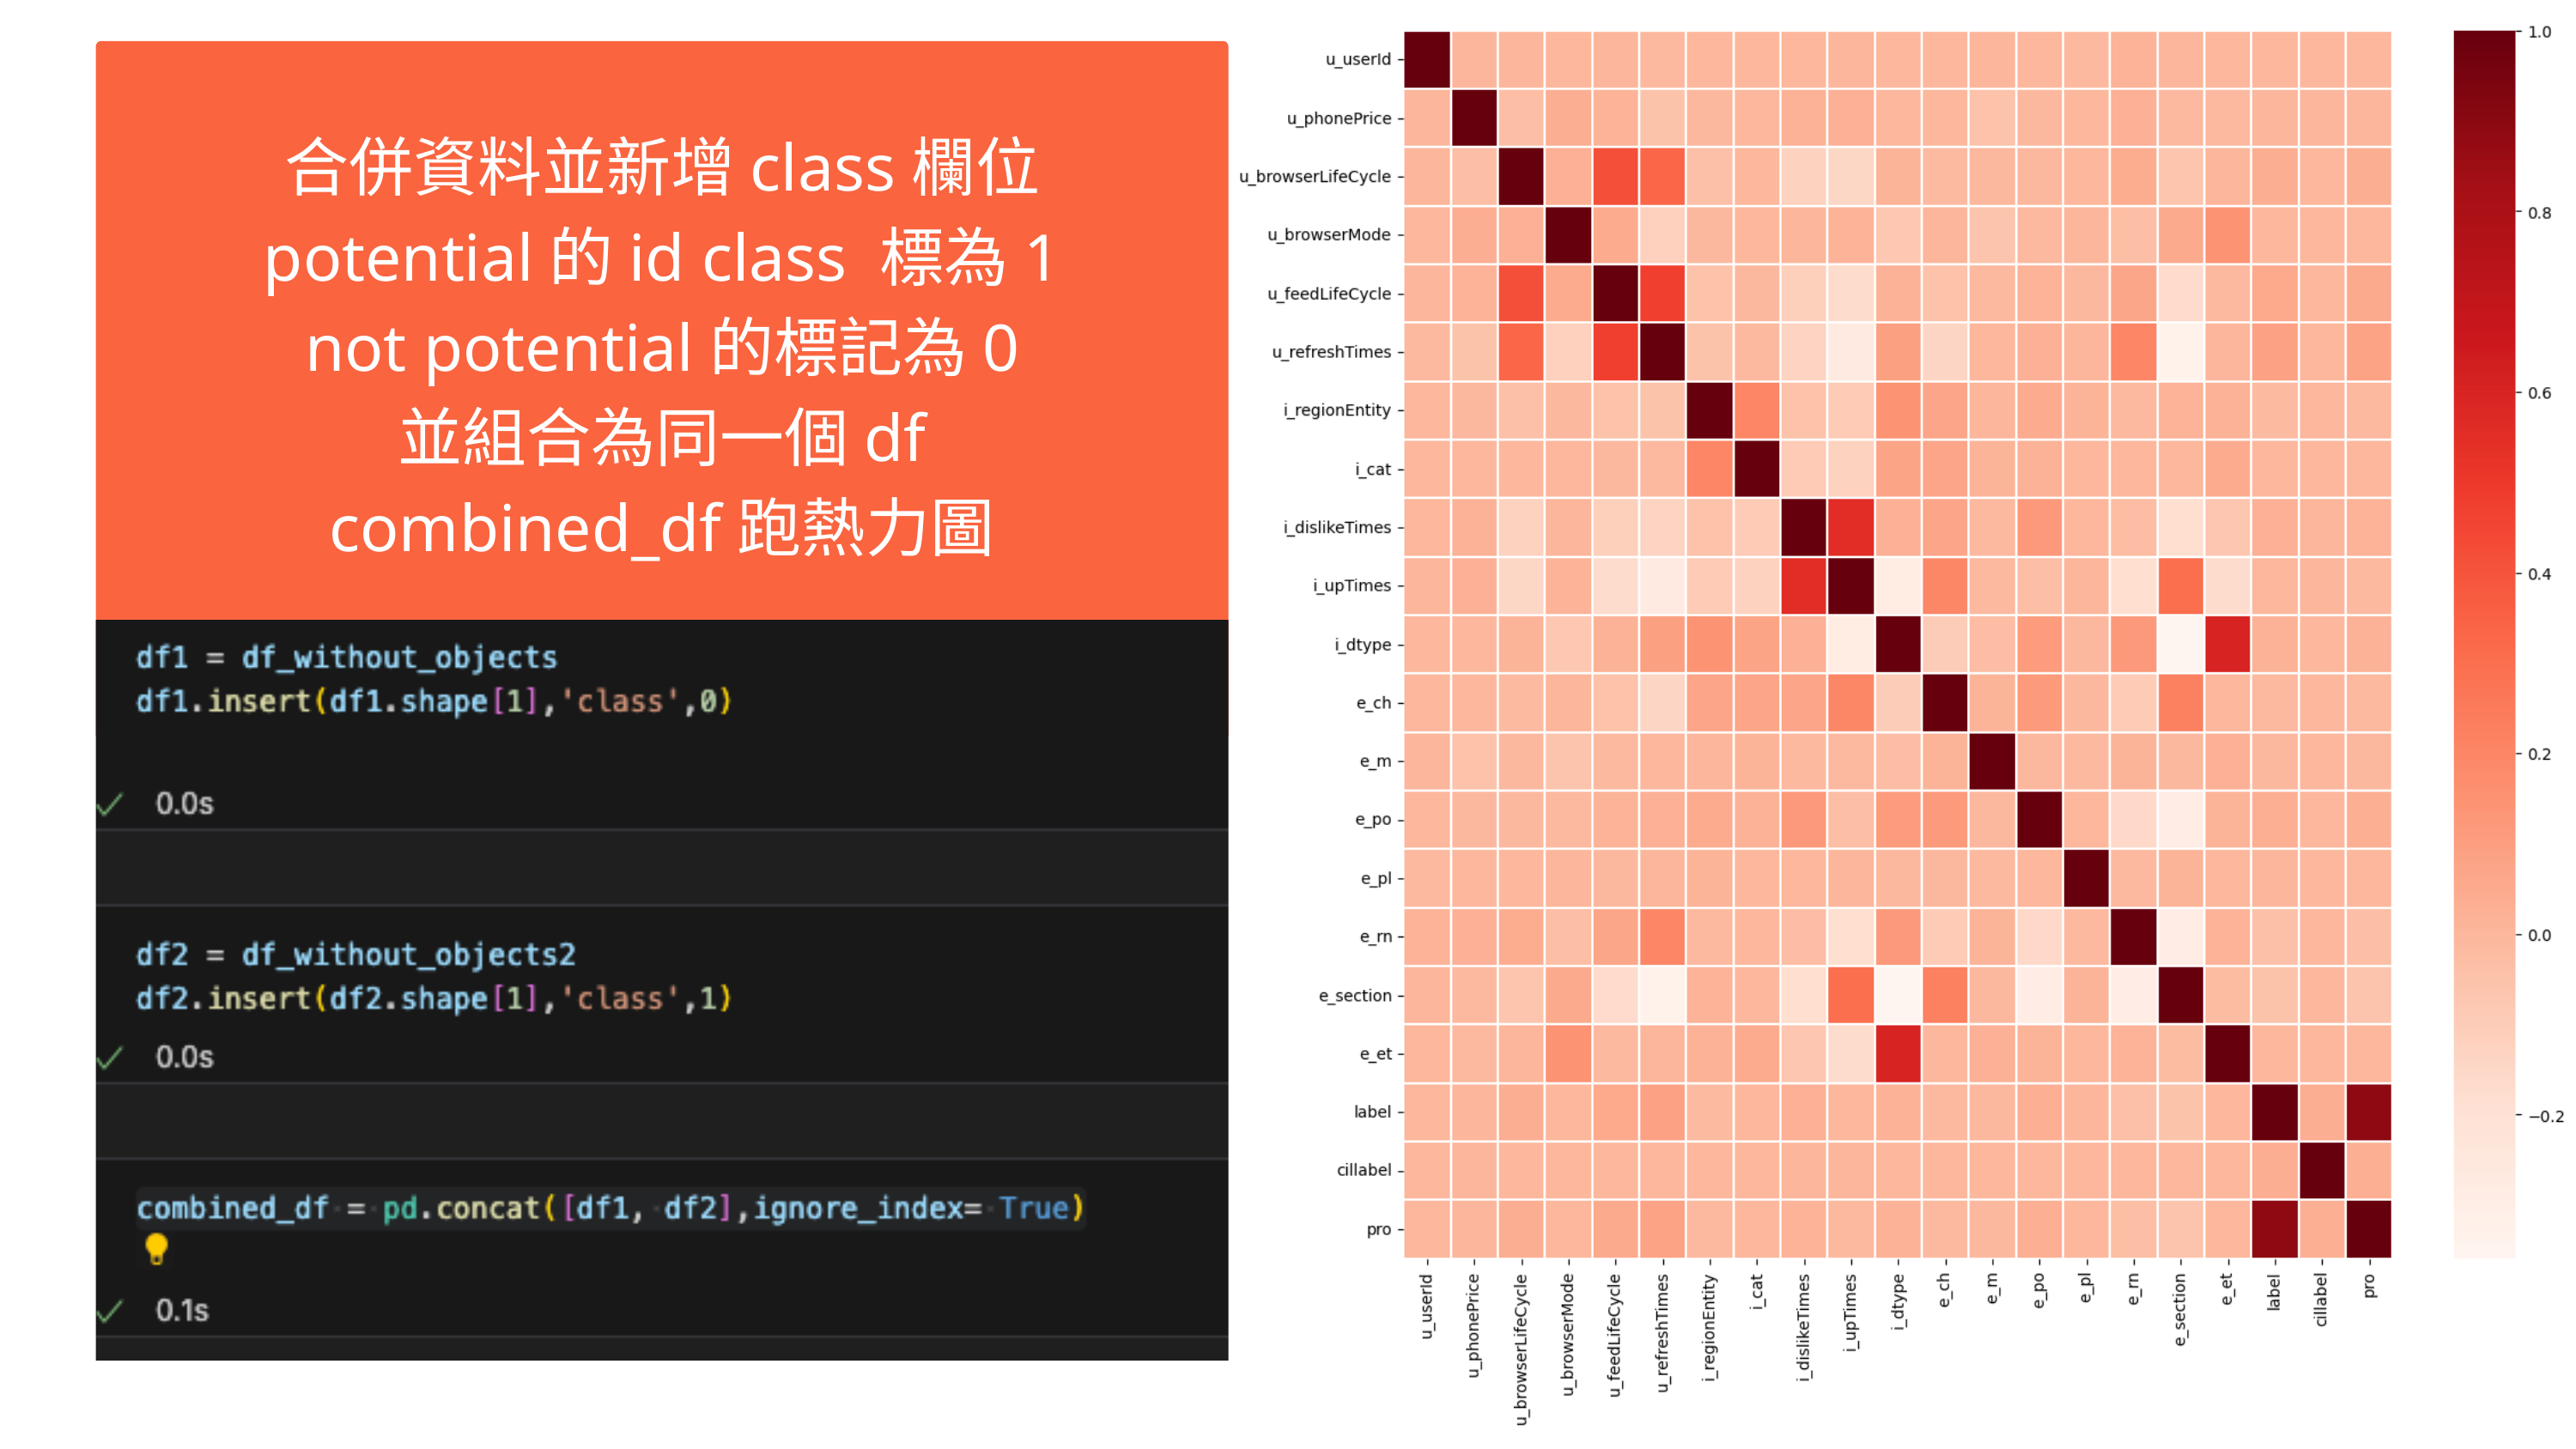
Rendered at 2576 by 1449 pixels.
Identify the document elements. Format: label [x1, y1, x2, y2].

text_box [1228, 14, 2576, 1434]
text_box [95, 747, 1229, 1361]
text_box [95, 40, 1229, 741]
